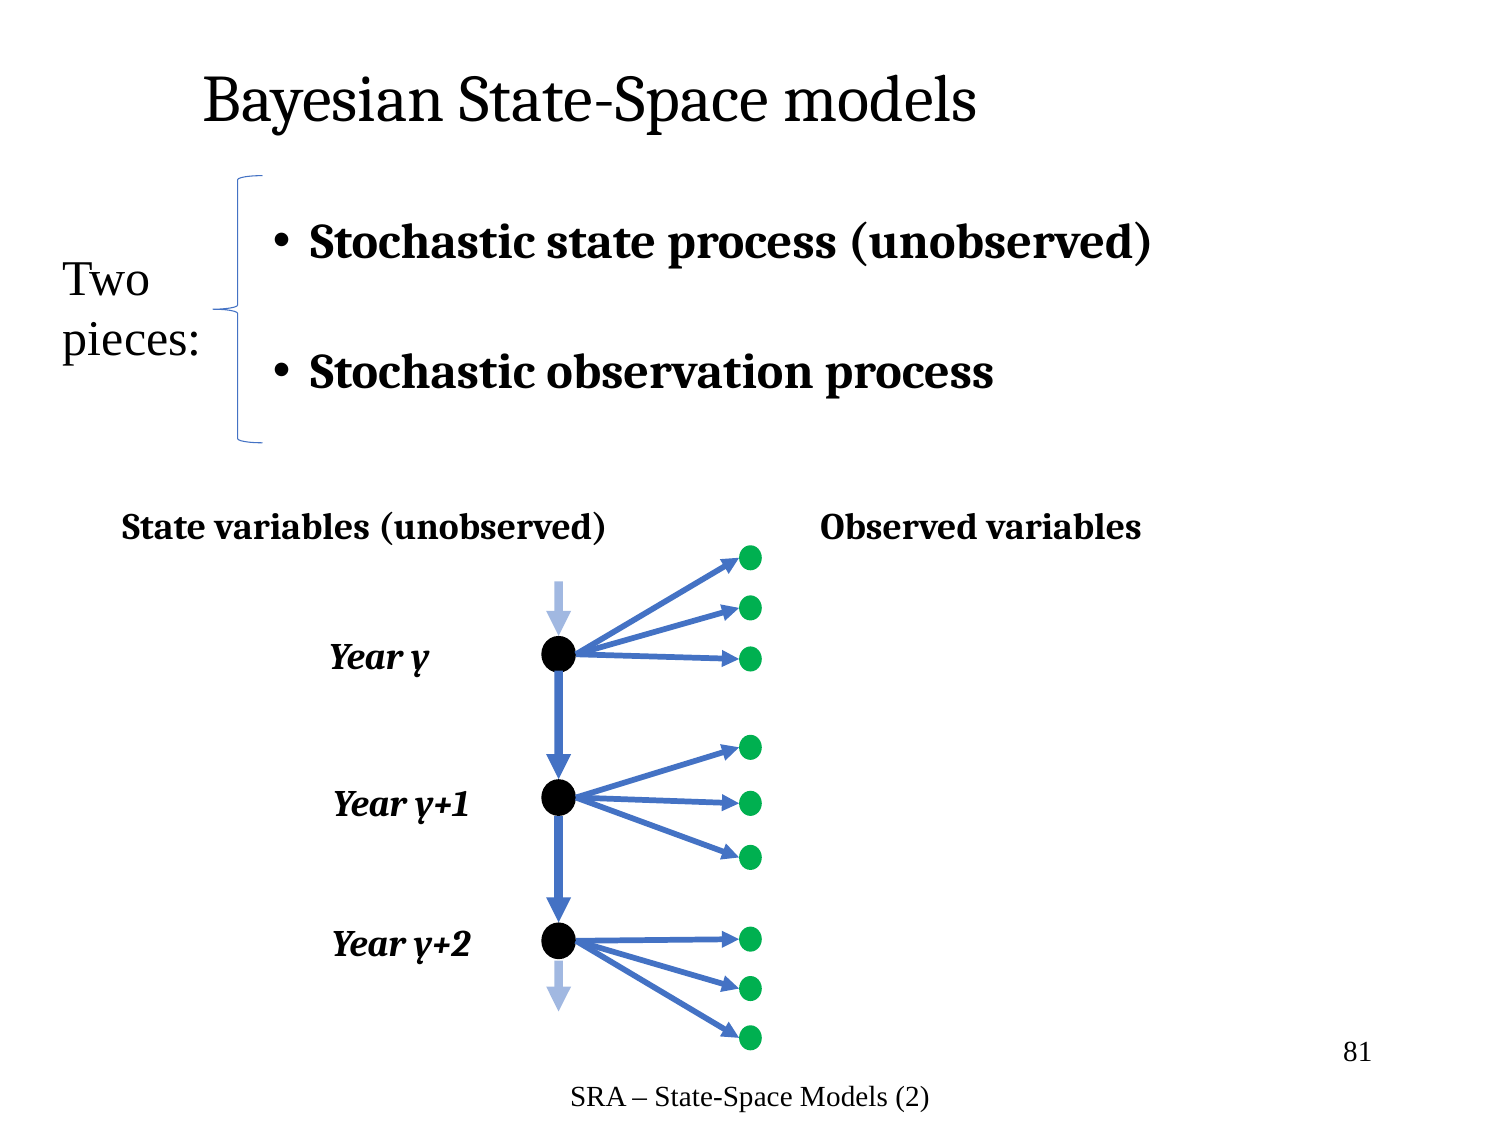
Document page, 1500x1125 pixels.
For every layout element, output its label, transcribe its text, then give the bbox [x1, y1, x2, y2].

text_box 81 [1074, 1024, 1388, 1100]
text_box [739, 789, 763, 817]
text_box Year y+1 [318, 771, 485, 831]
text_box [212, 175, 263, 444]
text_box Observed variables [805, 495, 1158, 555]
text_box [540, 635, 577, 674]
text_box [739, 594, 763, 622]
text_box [575, 607, 739, 654]
text_box [738, 544, 763, 572]
text_box [738, 843, 763, 871]
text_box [575, 804, 739, 858]
text_box Year y [314, 624, 445, 685]
title Bayesian State-Space models [187, 40, 1428, 159]
list Stochastic state process (unobserved) Stochastic observation process [257, 207, 1428, 500]
text_box [738, 925, 763, 953]
text_box [738, 733, 763, 761]
text_box Year y+2 [316, 911, 486, 972]
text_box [575, 747, 739, 797]
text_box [575, 797, 739, 804]
text_box [540, 778, 575, 817]
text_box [575, 557, 739, 607]
text_box SRA – State-Space Models (2) [512, 1070, 988, 1125]
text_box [575, 940, 739, 1038]
text_box [739, 974, 763, 1003]
text_box [540, 921, 577, 960]
text_box [738, 1024, 763, 1052]
text_box State variables (unobserved) [107, 495, 624, 555]
text_box Two pieces: [48, 238, 236, 374]
text_box [738, 645, 763, 673]
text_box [575, 654, 739, 660]
